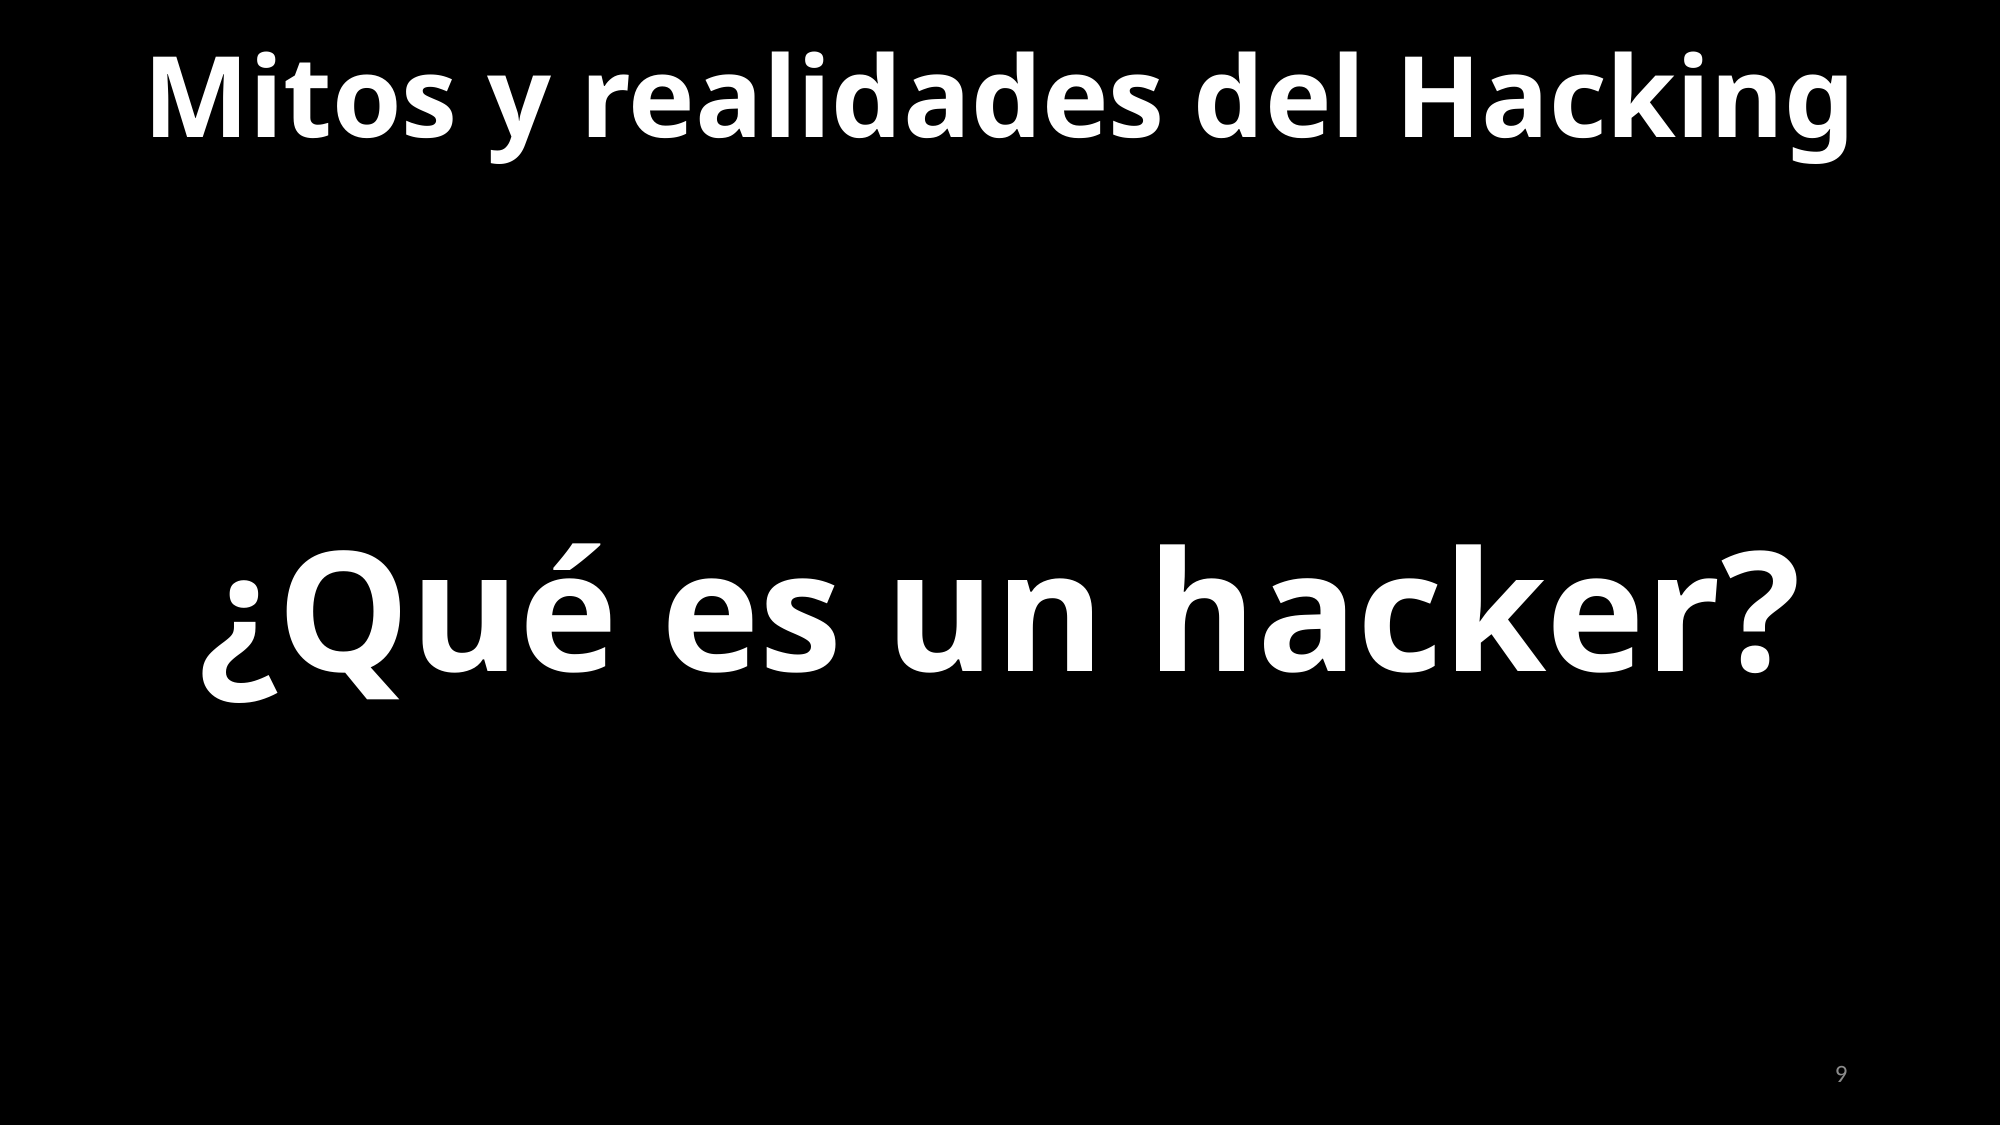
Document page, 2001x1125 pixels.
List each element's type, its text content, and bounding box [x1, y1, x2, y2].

text_box Mitos y realidades del Hacking [0, 17, 2000, 167]
slide_number 9 [1412, 1042, 1863, 1103]
list ¿Qué es un hacker? [137, 299, 1863, 1014]
